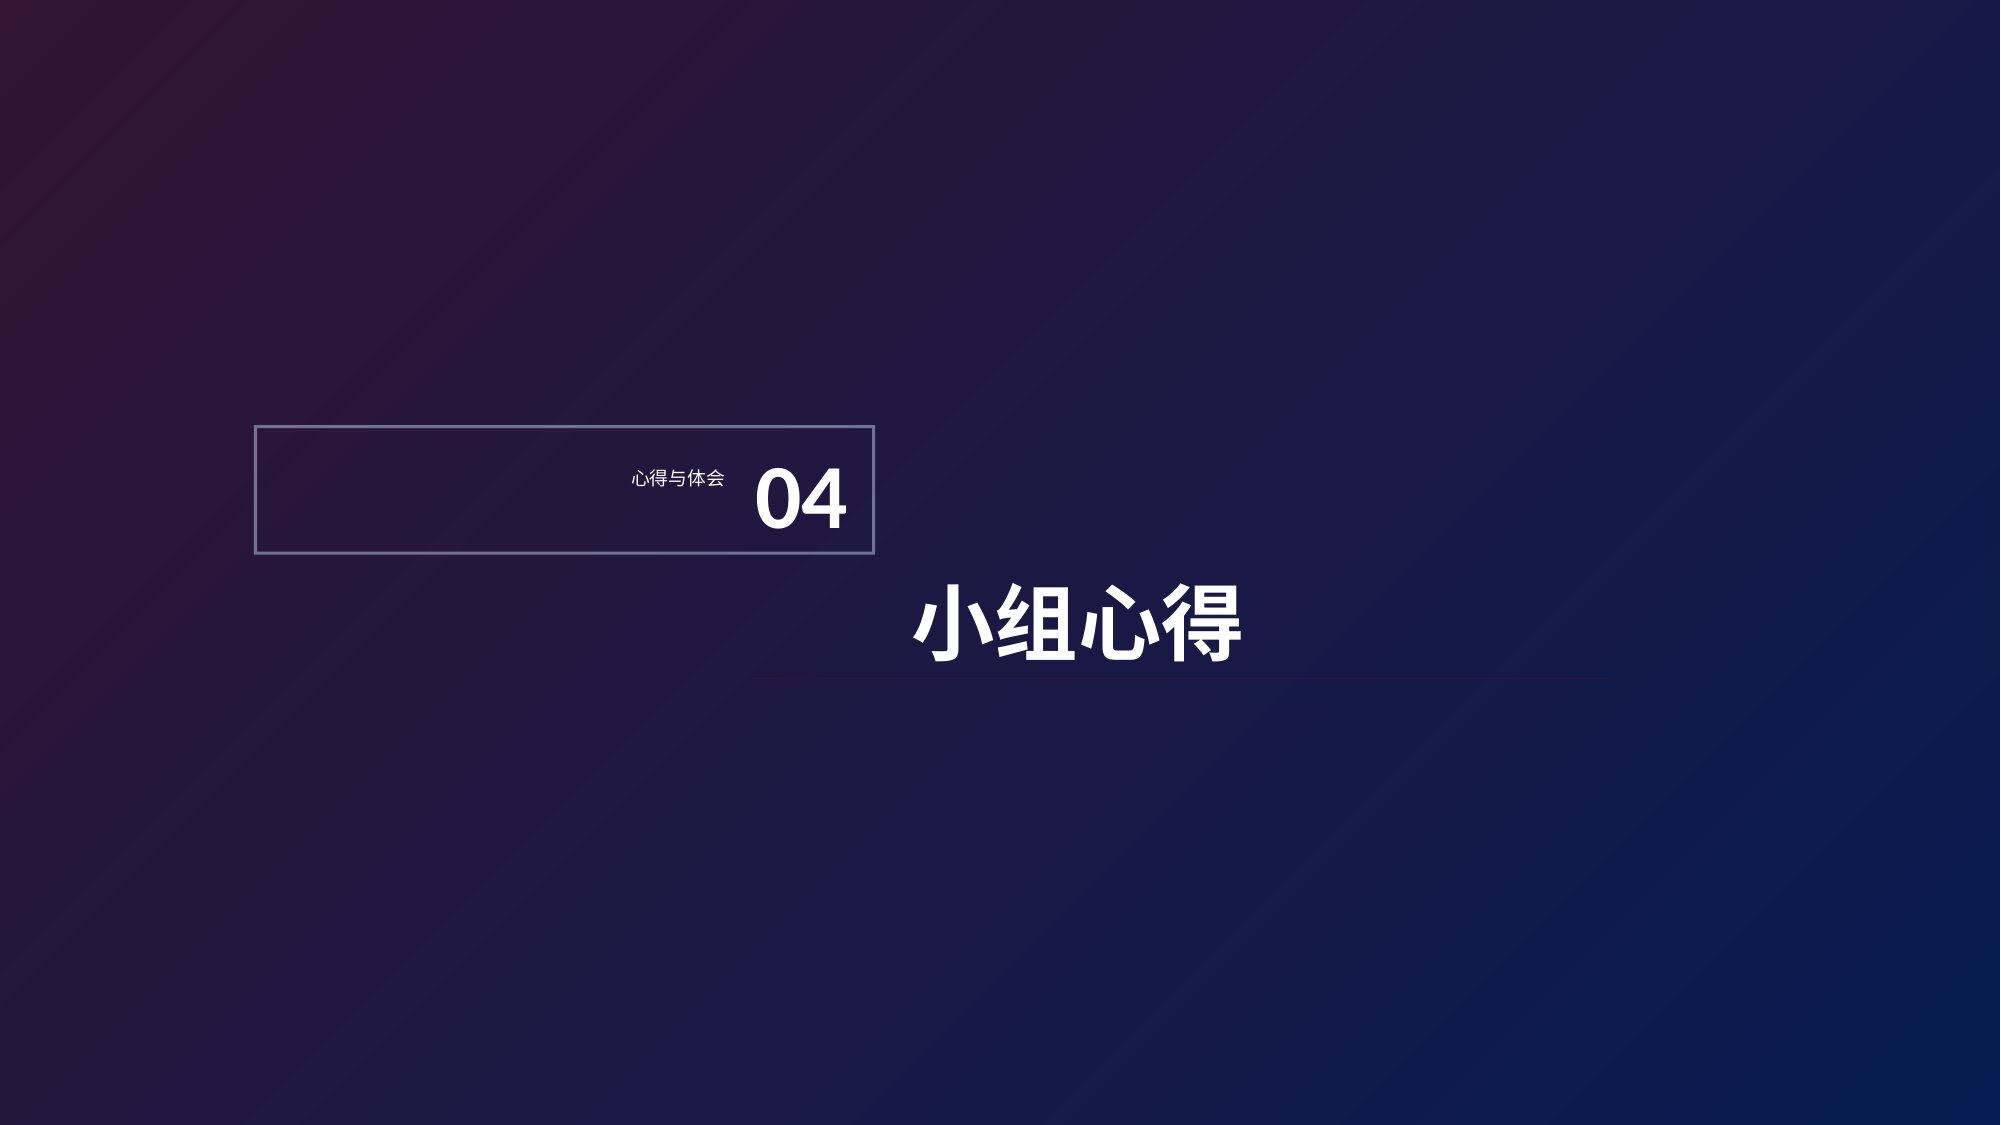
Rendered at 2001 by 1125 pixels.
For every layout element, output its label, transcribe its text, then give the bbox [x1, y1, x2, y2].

text_box [254, 426, 875, 554]
text_box 小组心得 [897, 563, 1466, 677]
